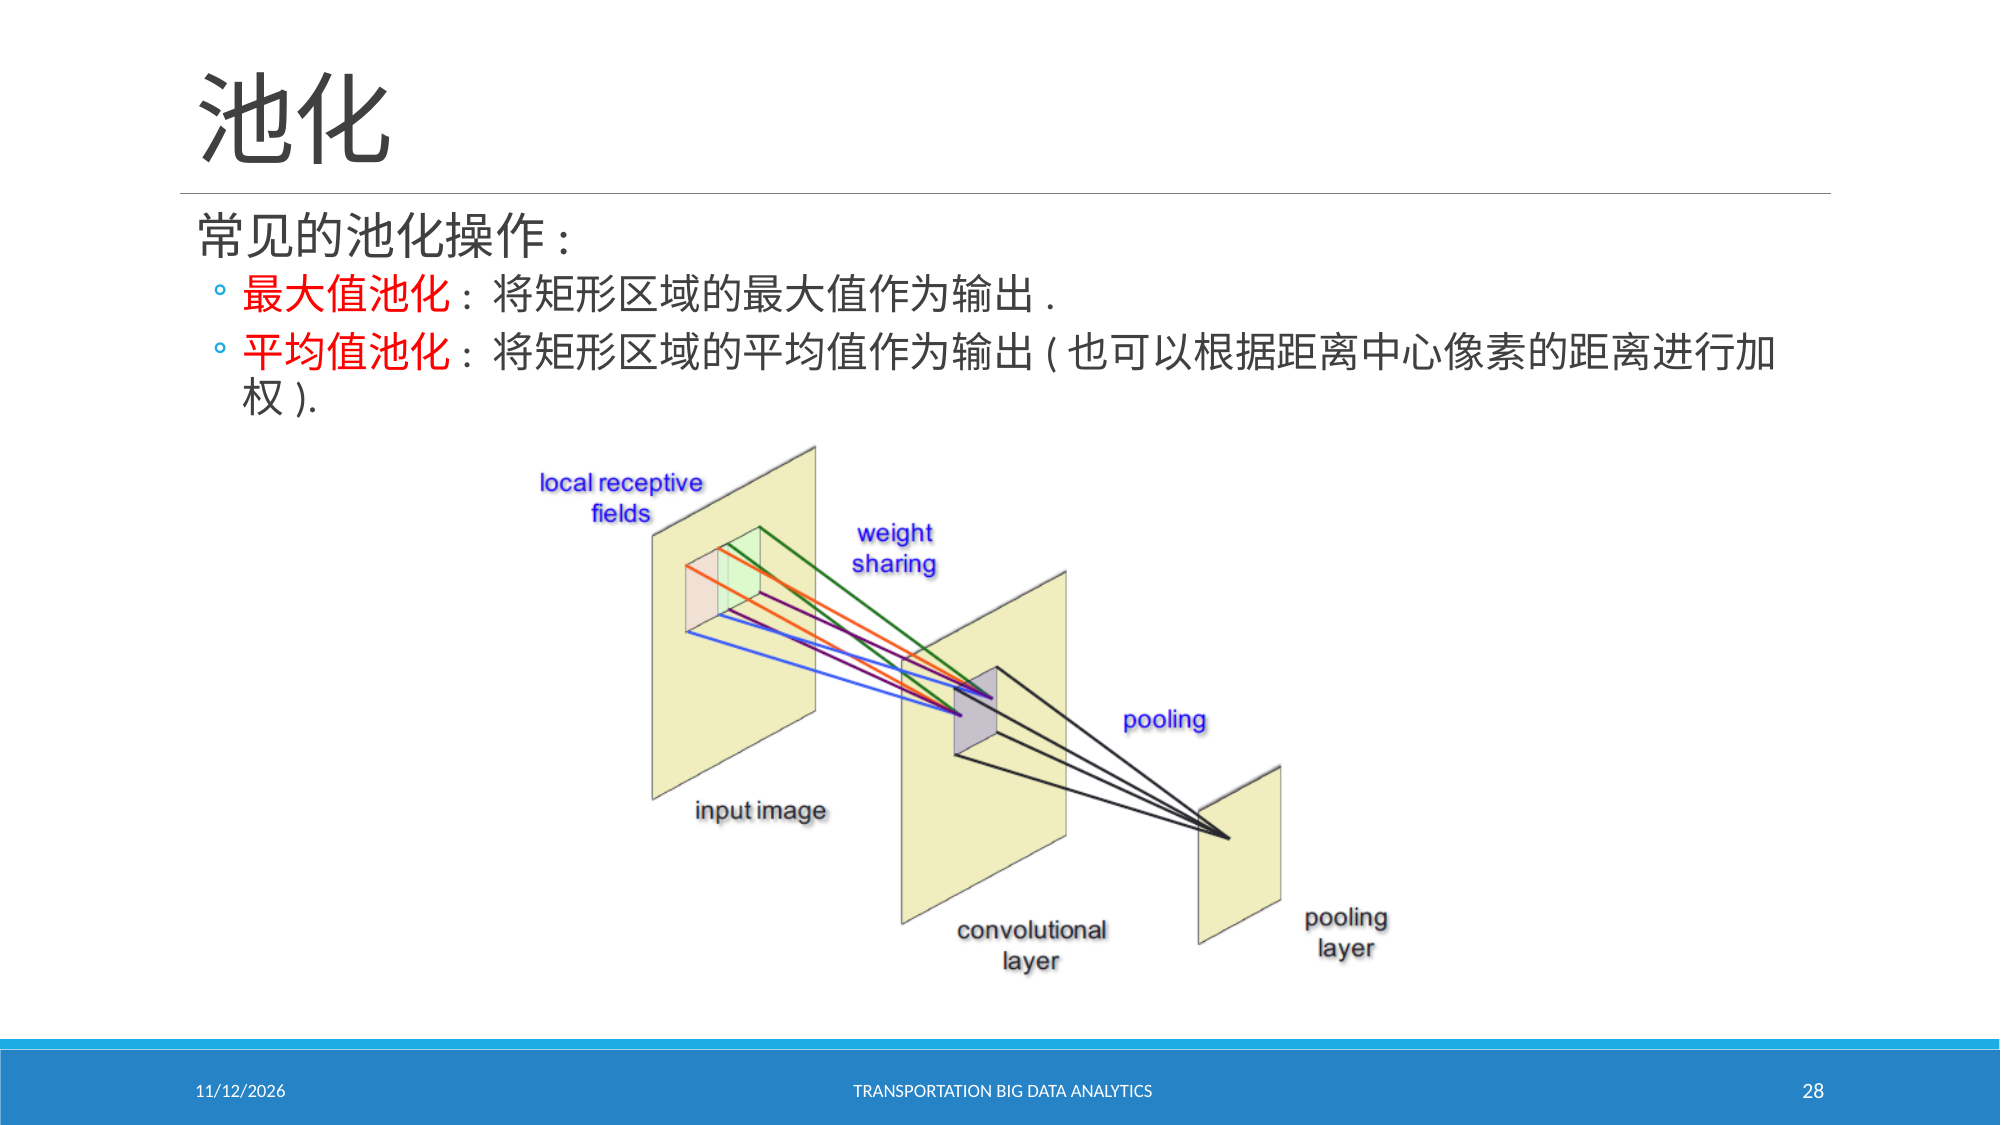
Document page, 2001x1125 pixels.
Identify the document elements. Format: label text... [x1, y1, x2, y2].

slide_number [180, 1059, 586, 1120]
footer Transportation Big Data Analytics [609, 1059, 1401, 1120]
picture [512, 432, 1402, 987]
title 池化 [180, 20, 1830, 185]
slide_number 28 [1624, 1059, 1840, 1120]
list 常见的池化操作: 最大值池化: 将矩形区域的最大值作为输出. 平均值池化: 将矩形区域的平均值作为输出(也可以根据距离中心像素的距离进行加权). [180, 203, 1830, 1034]
